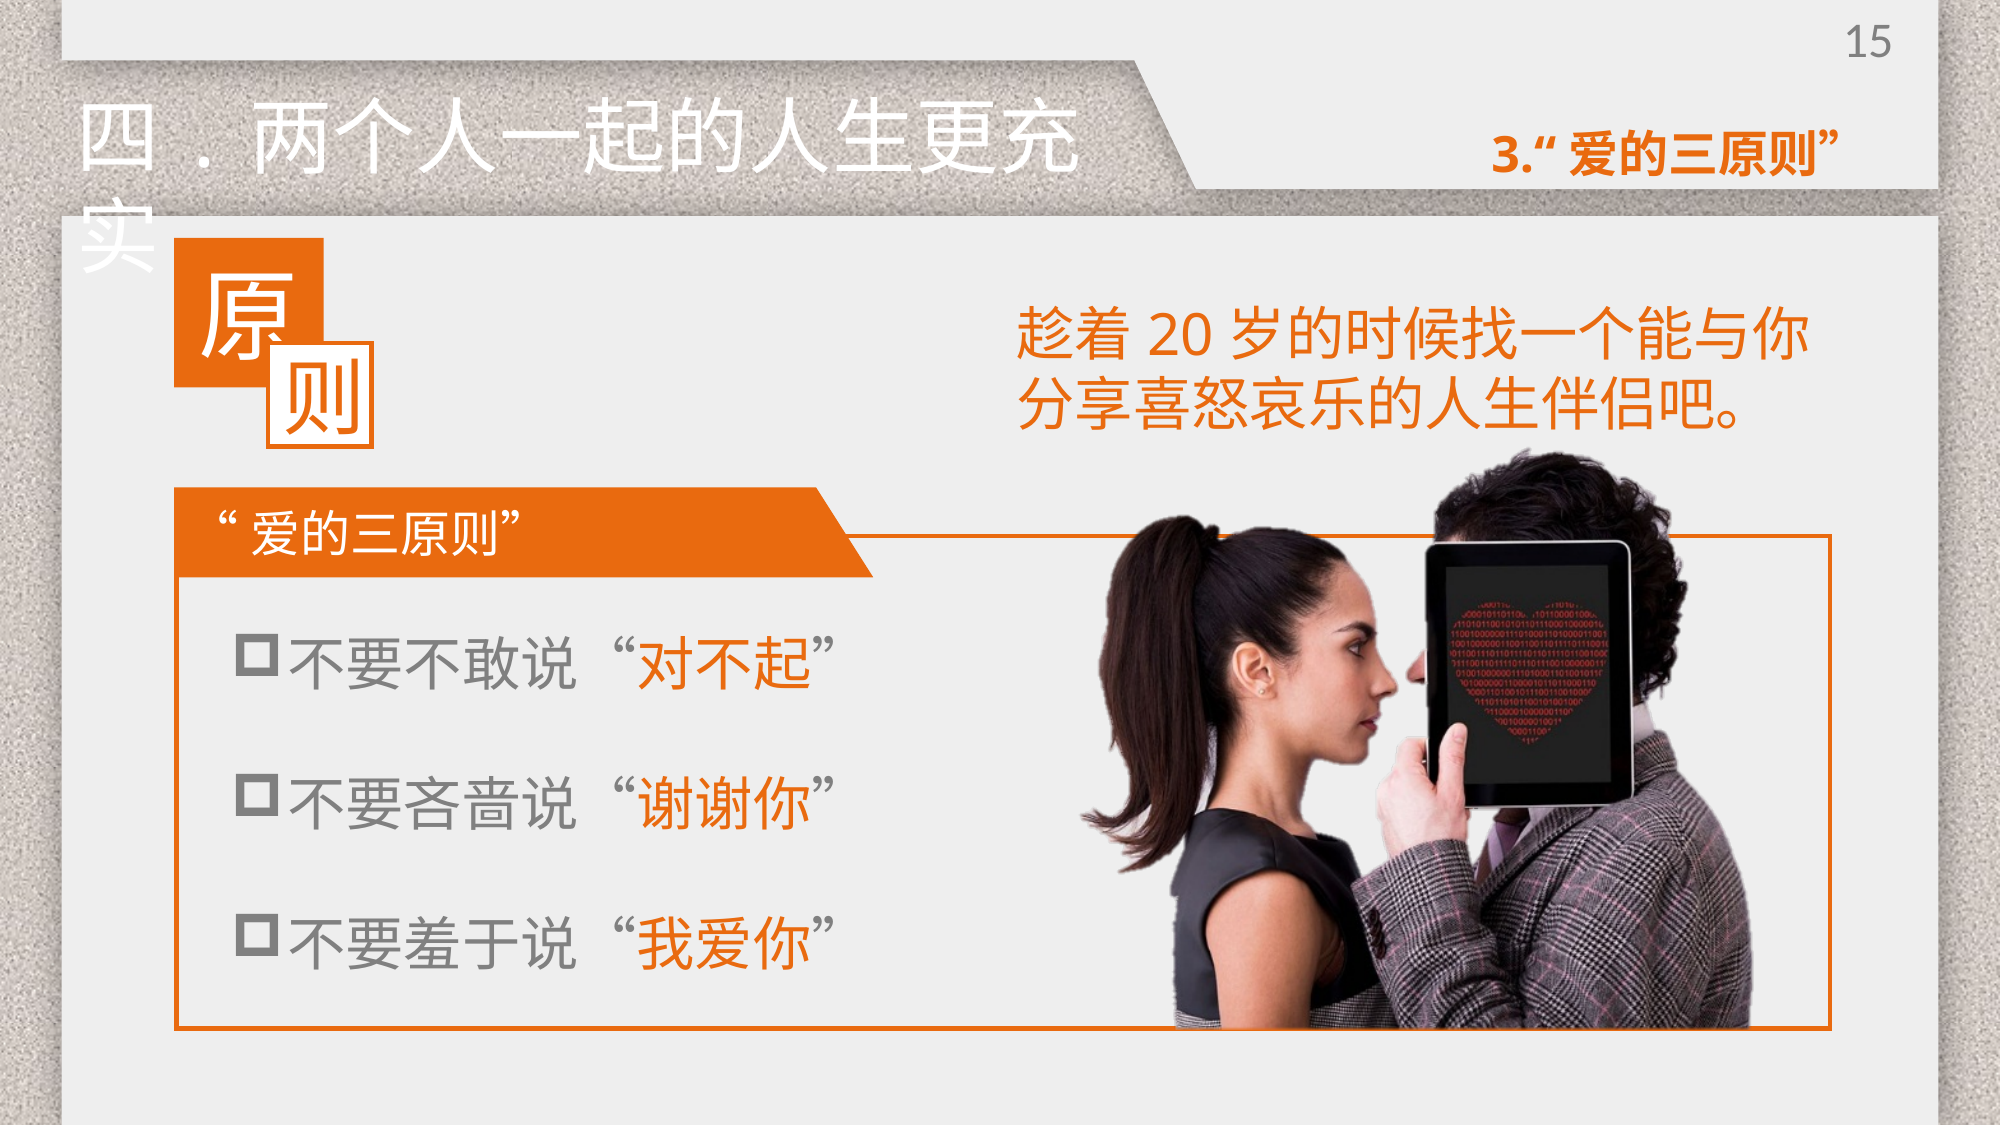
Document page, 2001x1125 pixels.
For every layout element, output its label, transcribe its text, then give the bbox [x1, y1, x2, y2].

text_box “爱的三原则” [173, 486, 876, 579]
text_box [174, 237, 372, 447]
text_box [60, 0, 1940, 191]
text_box [61, 215, 1939, 1125]
text_box 15 [1797, 0, 1939, 75]
picture [936, 391, 1894, 1030]
text_box [175, 535, 936, 1030]
text_box 四.两个人一起的人生更充实 [61, 76, 1134, 292]
text_box 趁着20岁的时候找一个能与你分享喜怒哀乐的人生伴侣吧。 [1002, 289, 1827, 391]
text_box 3.“爱的三原则” [1195, 115, 1884, 191]
